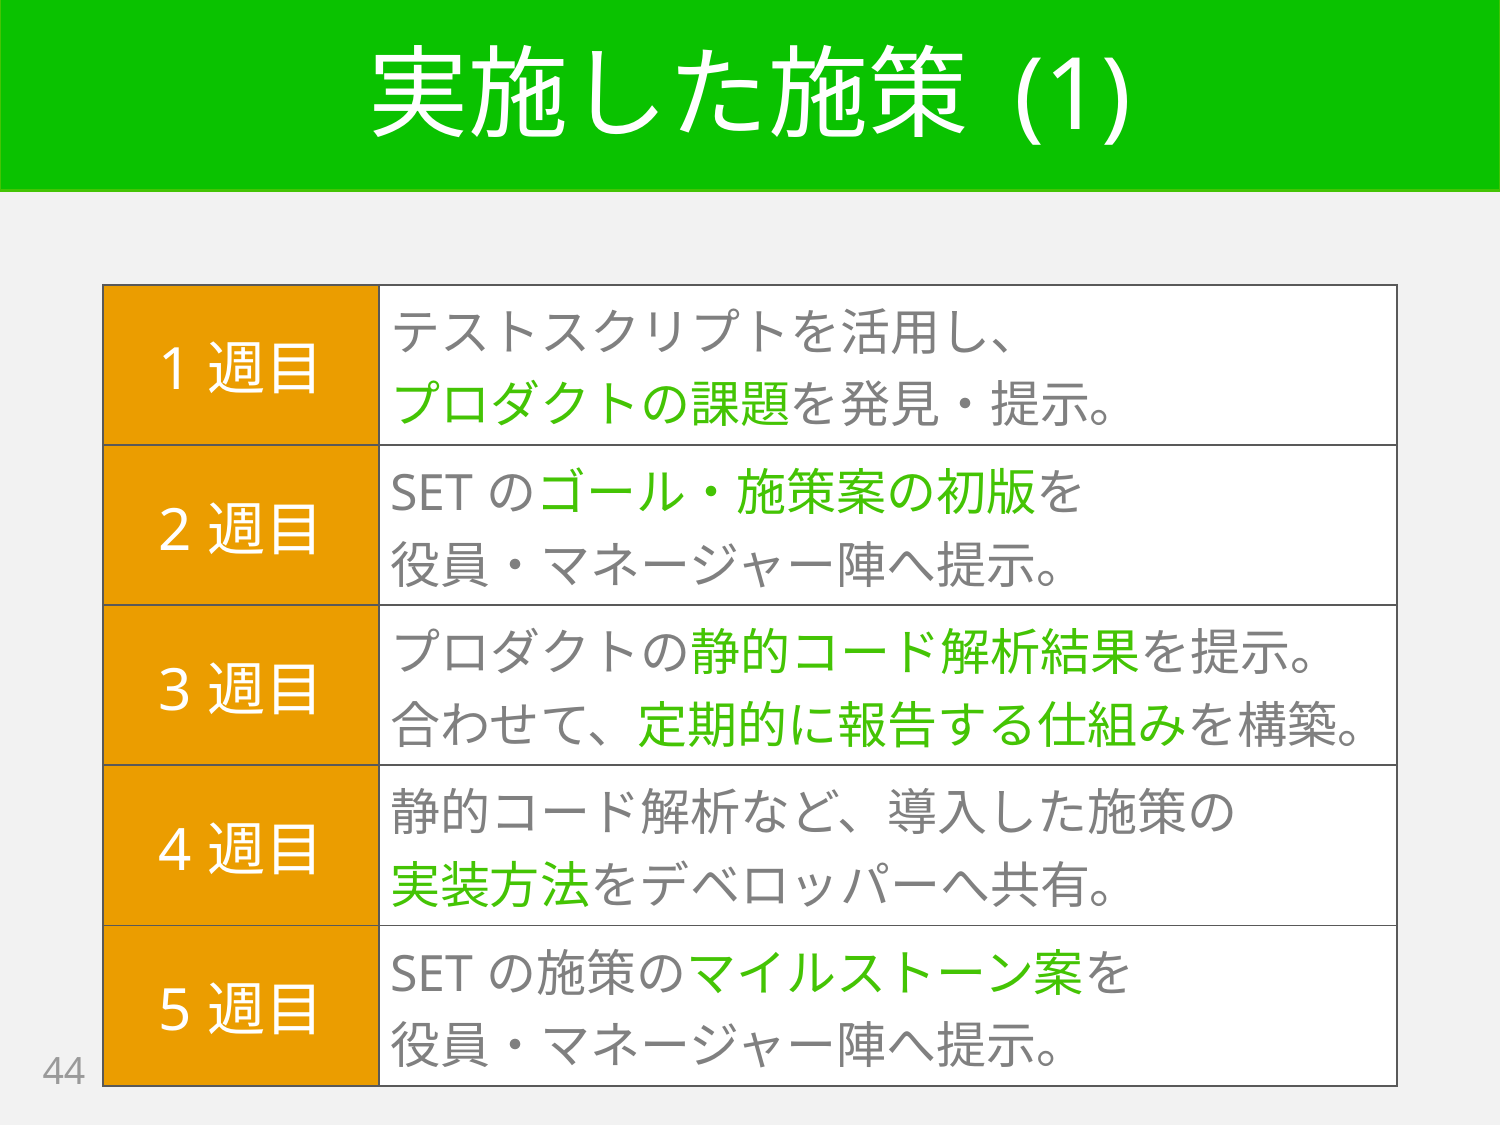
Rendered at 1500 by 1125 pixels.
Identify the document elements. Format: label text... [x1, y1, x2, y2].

table_cell 静的コード解析など、導入した施策の 実装方法をデベロッパーへ共有。 [380, 766, 1396, 925]
title 実施した施策 (1) [0, 53, 1500, 140]
slide_number 44 [27, 1042, 146, 1102]
table_cell 3週目 [104, 606, 378, 764]
table_header テストスクリプトを活用し、 プロダクトの課題を発見・提示。 [380, 286, 1396, 444]
table_cell 5週目 [104, 926, 378, 1085]
table_cell SETのゴール・施策案の初版を 役員・マネージャー陣へ提示。 [380, 446, 1396, 604]
table_header 1週目 [104, 286, 378, 444]
table_cell SETの施策のマイルストーン案を 役員・マネージャー陣へ提示。 [380, 926, 1396, 1085]
table_cell プロダクトの静的コード解析結果を提示。 合わせて、定期的に報告する仕組みを構築。 [380, 606, 1396, 764]
table_cell 2週目 [104, 446, 378, 604]
table_cell 4週目 [104, 766, 378, 925]
